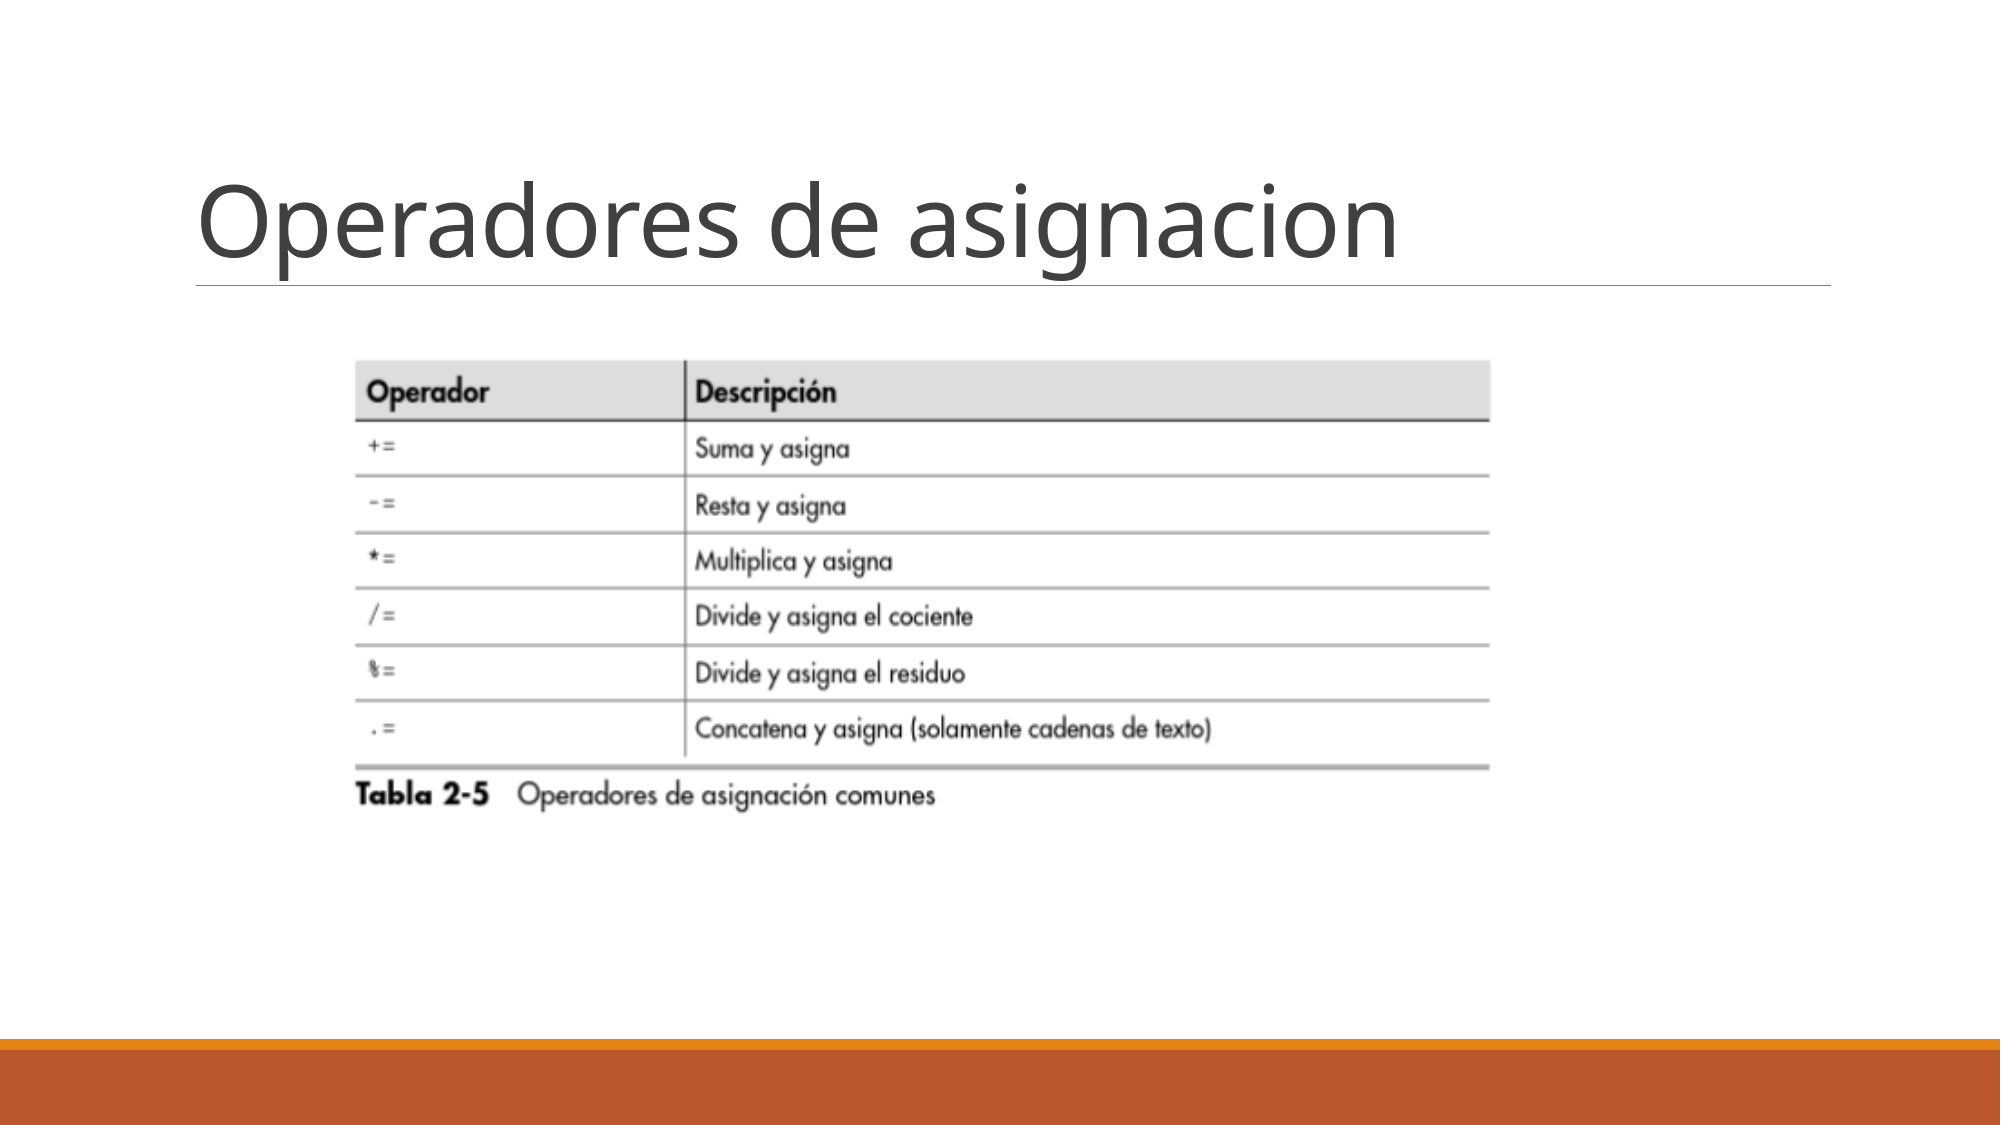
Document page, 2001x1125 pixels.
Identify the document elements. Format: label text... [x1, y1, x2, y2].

title Operadores de asignacion [180, 47, 1830, 285]
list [347, 344, 1504, 834]
